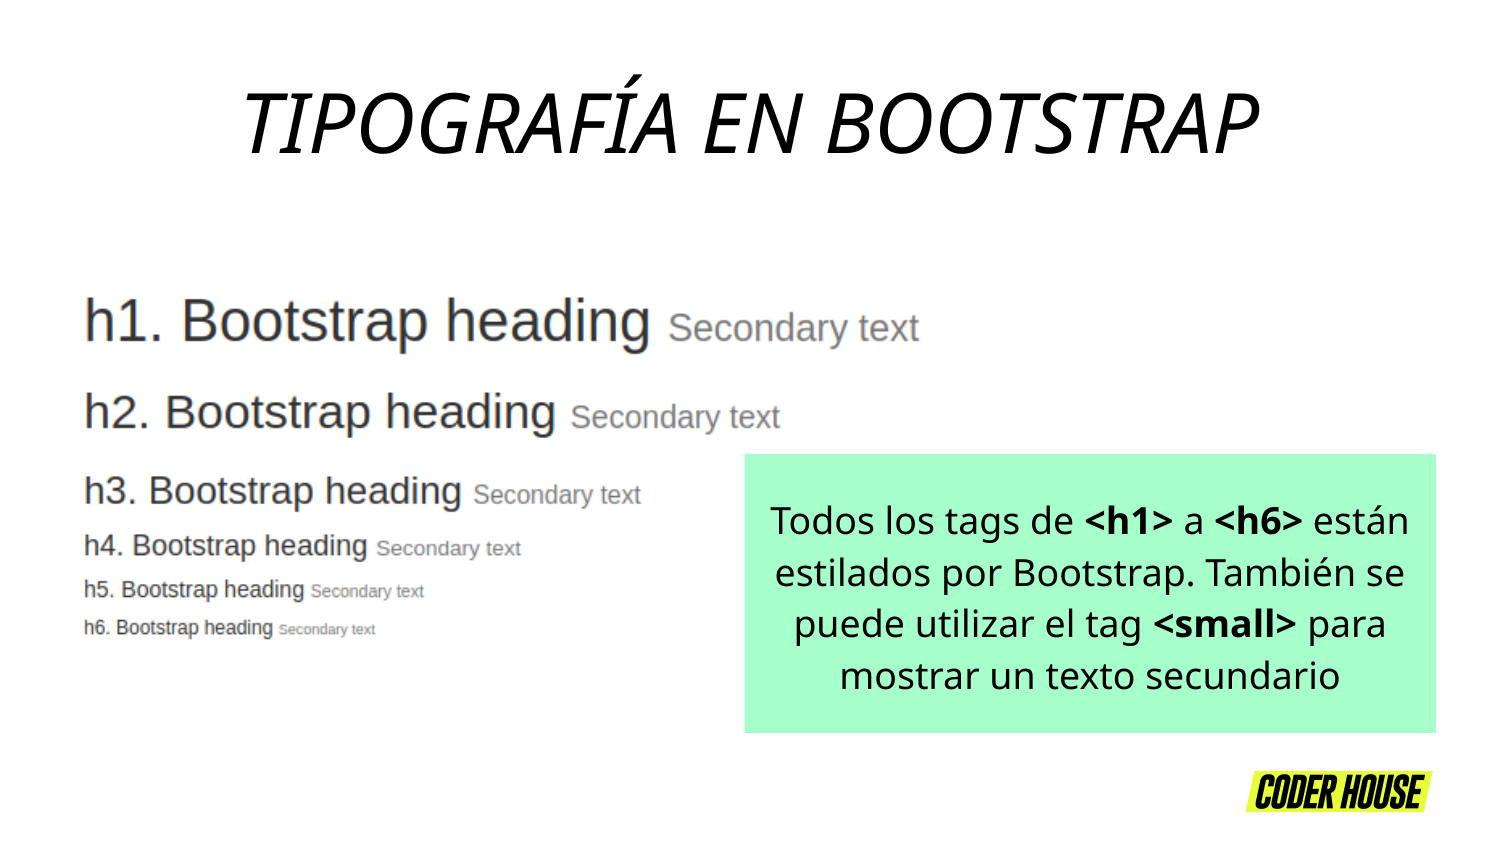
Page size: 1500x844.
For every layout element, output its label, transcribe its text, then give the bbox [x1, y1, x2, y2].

text_box TIPOGRAFÍA EN BOOTSTRAP [105, 40, 1395, 238]
text_box Todos los tags de <h1> a <h6> están estilados por Bootstrap. También se puede utilizar el tag <small> para mostrar un texto secundario [744, 454, 1436, 733]
picture [1241, 764, 1437, 819]
picture [84, 264, 961, 692]
